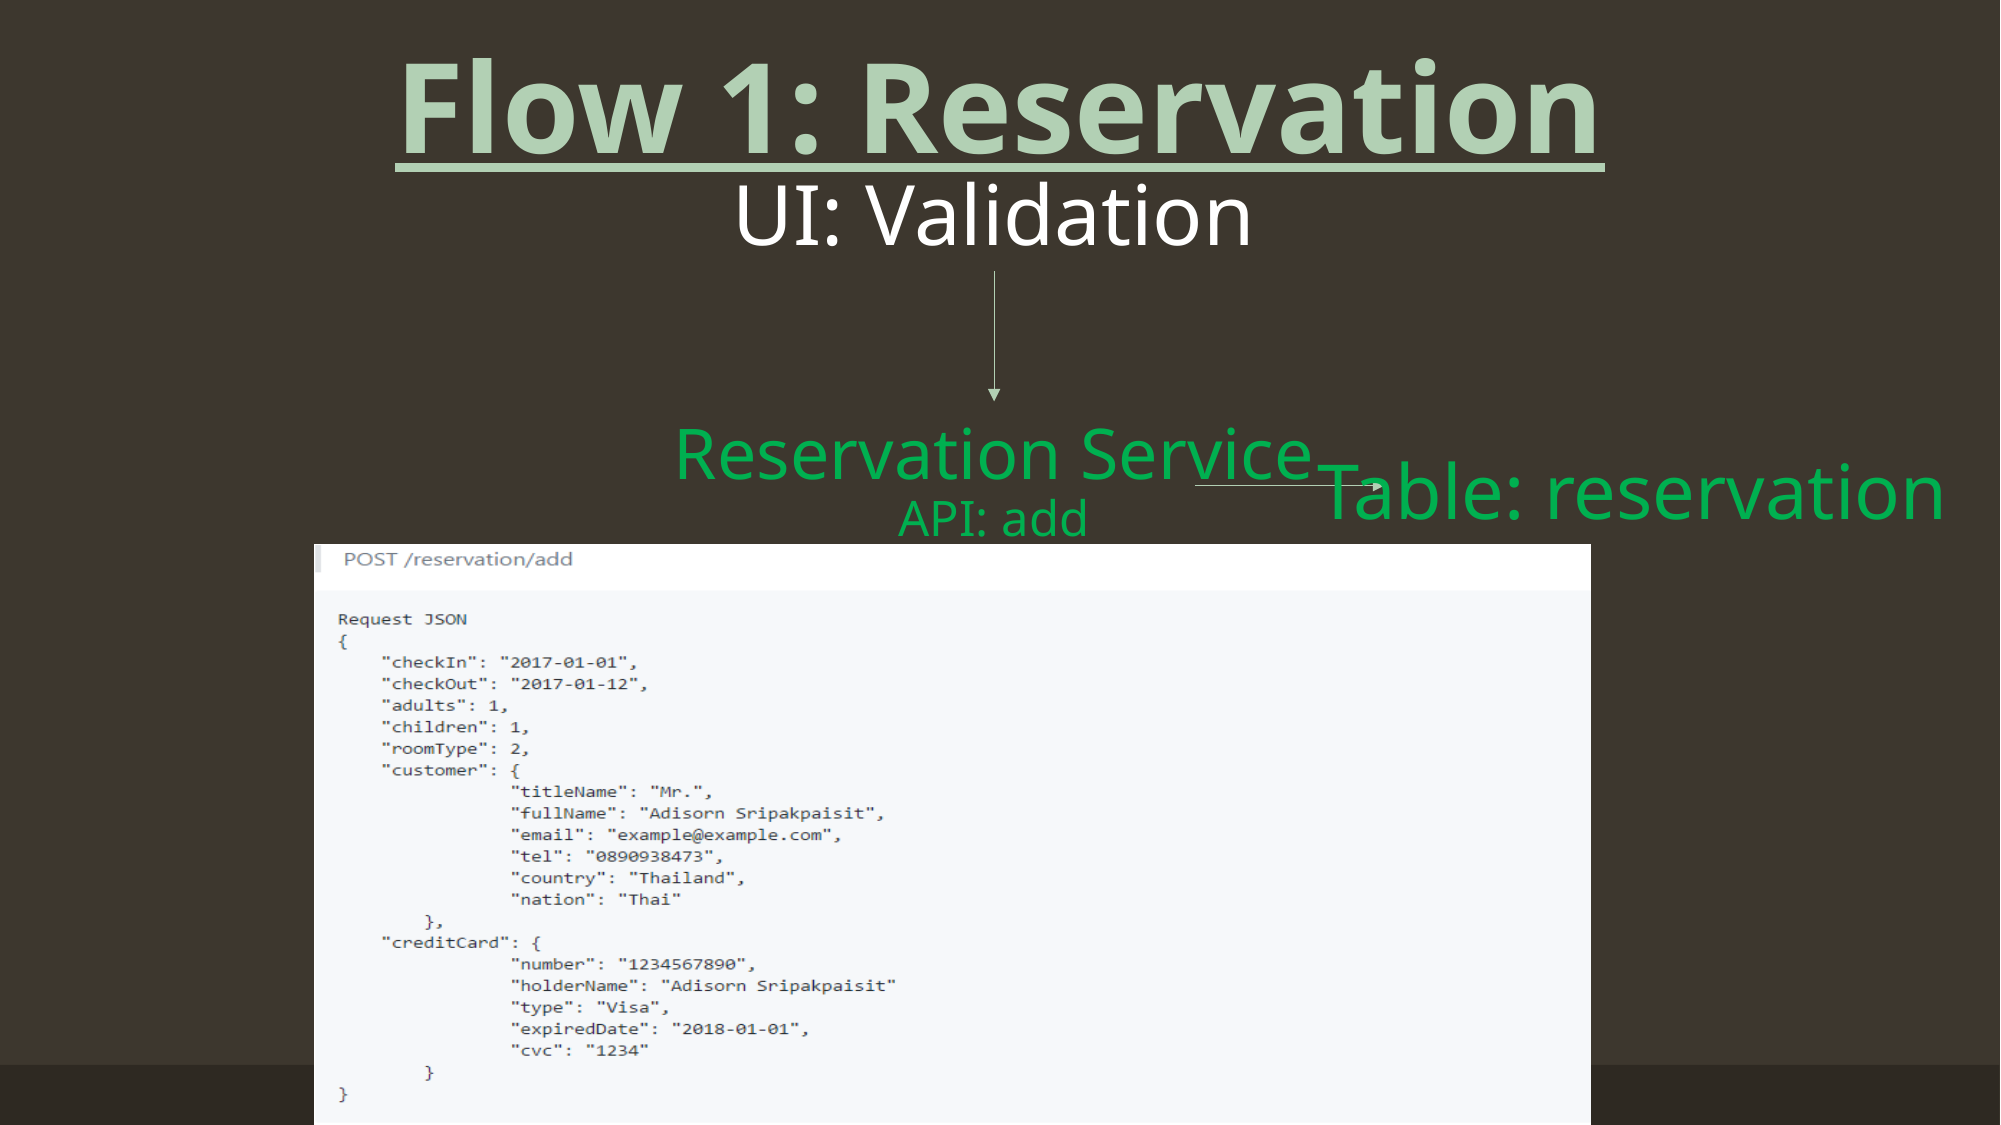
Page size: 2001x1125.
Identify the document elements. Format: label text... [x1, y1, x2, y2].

picture [314, 544, 1591, 1125]
text_box Reservation Service API: add [657, 401, 1331, 544]
text_box UI: Validation [657, 104, 1331, 272]
text_box Table: reservation [1295, 426, 1969, 544]
title Flow 1: Reservation [0, 0, 2000, 188]
